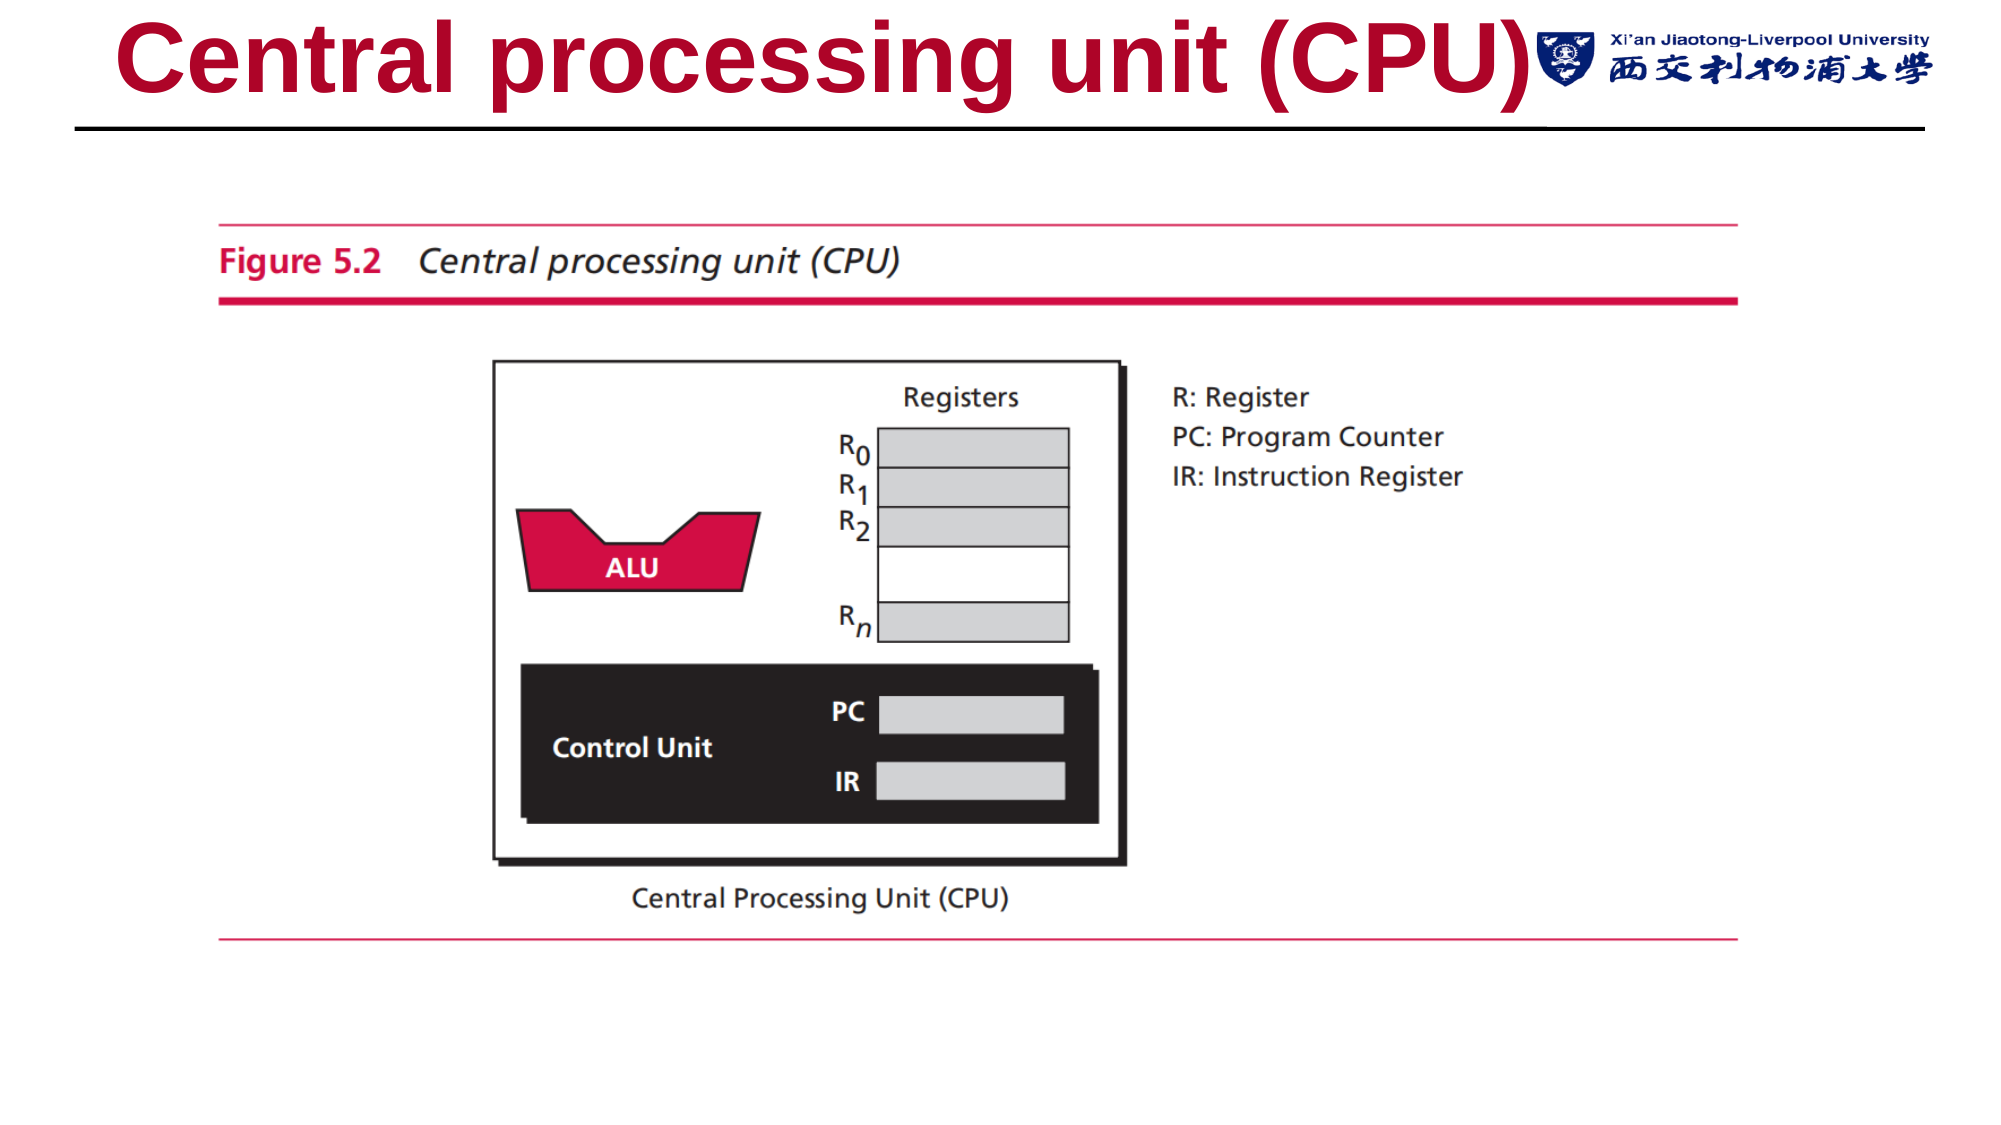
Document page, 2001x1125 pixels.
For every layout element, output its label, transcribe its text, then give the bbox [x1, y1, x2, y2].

title Central processing unit (CPU) [109, 20, 1891, 119]
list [205, 212, 1748, 946]
picture [1532, 15, 1938, 100]
